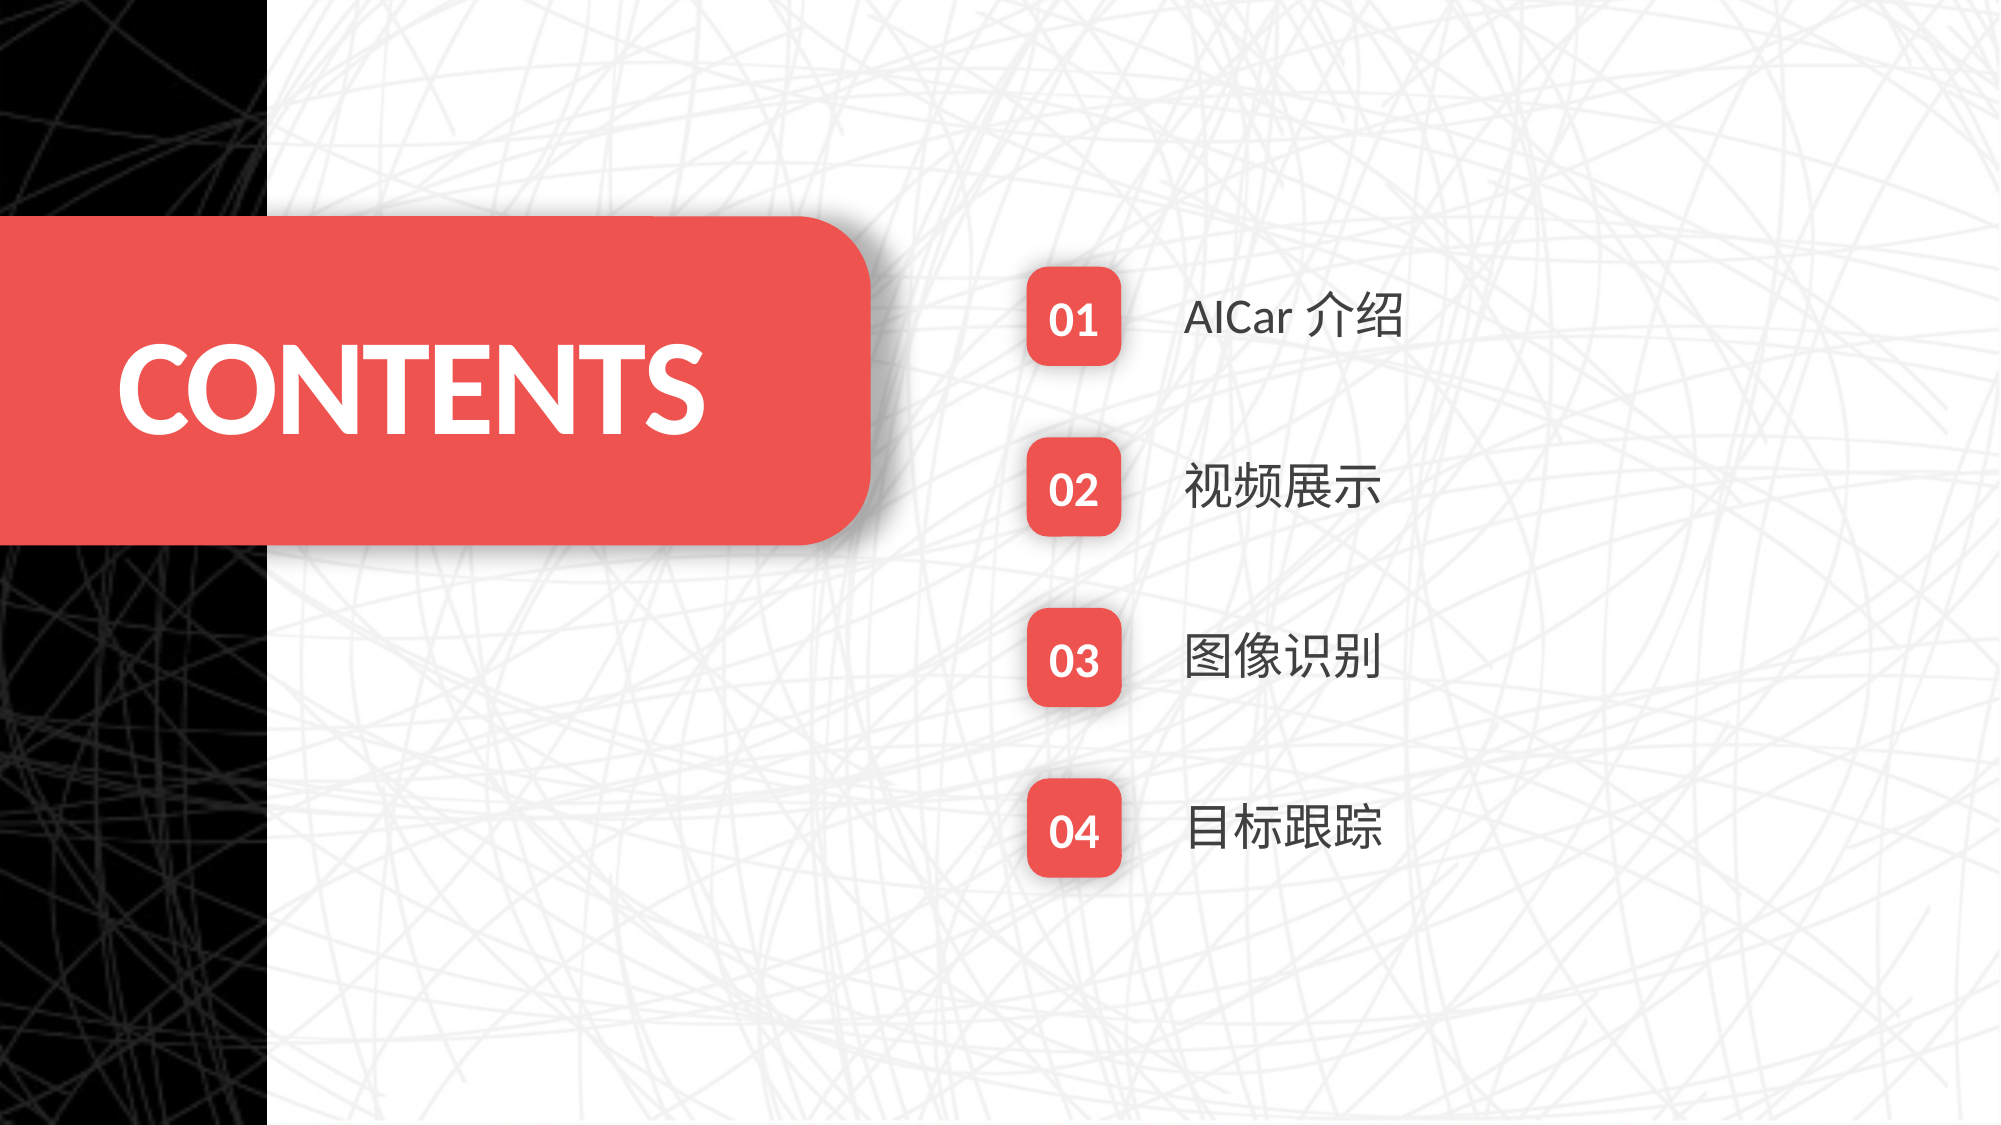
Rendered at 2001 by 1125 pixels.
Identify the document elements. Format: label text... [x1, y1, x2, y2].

text_box 视频展示 [1168, 431, 1656, 538]
text_box [267, 215, 872, 547]
picture [0, 0, 2001, 1125]
text_box 图像识别 [1168, 601, 1656, 708]
text_box CONTENTS [267, 289, 729, 470]
text_box 目标跟踪 [1168, 772, 1656, 879]
text_box AICar介绍 [1168, 260, 1656, 367]
text_box 04 [1026, 777, 1123, 879]
text_box 03 [1026, 606, 1123, 709]
text_box 01 [1025, 265, 1123, 367]
text_box 02 [1025, 436, 1123, 538]
